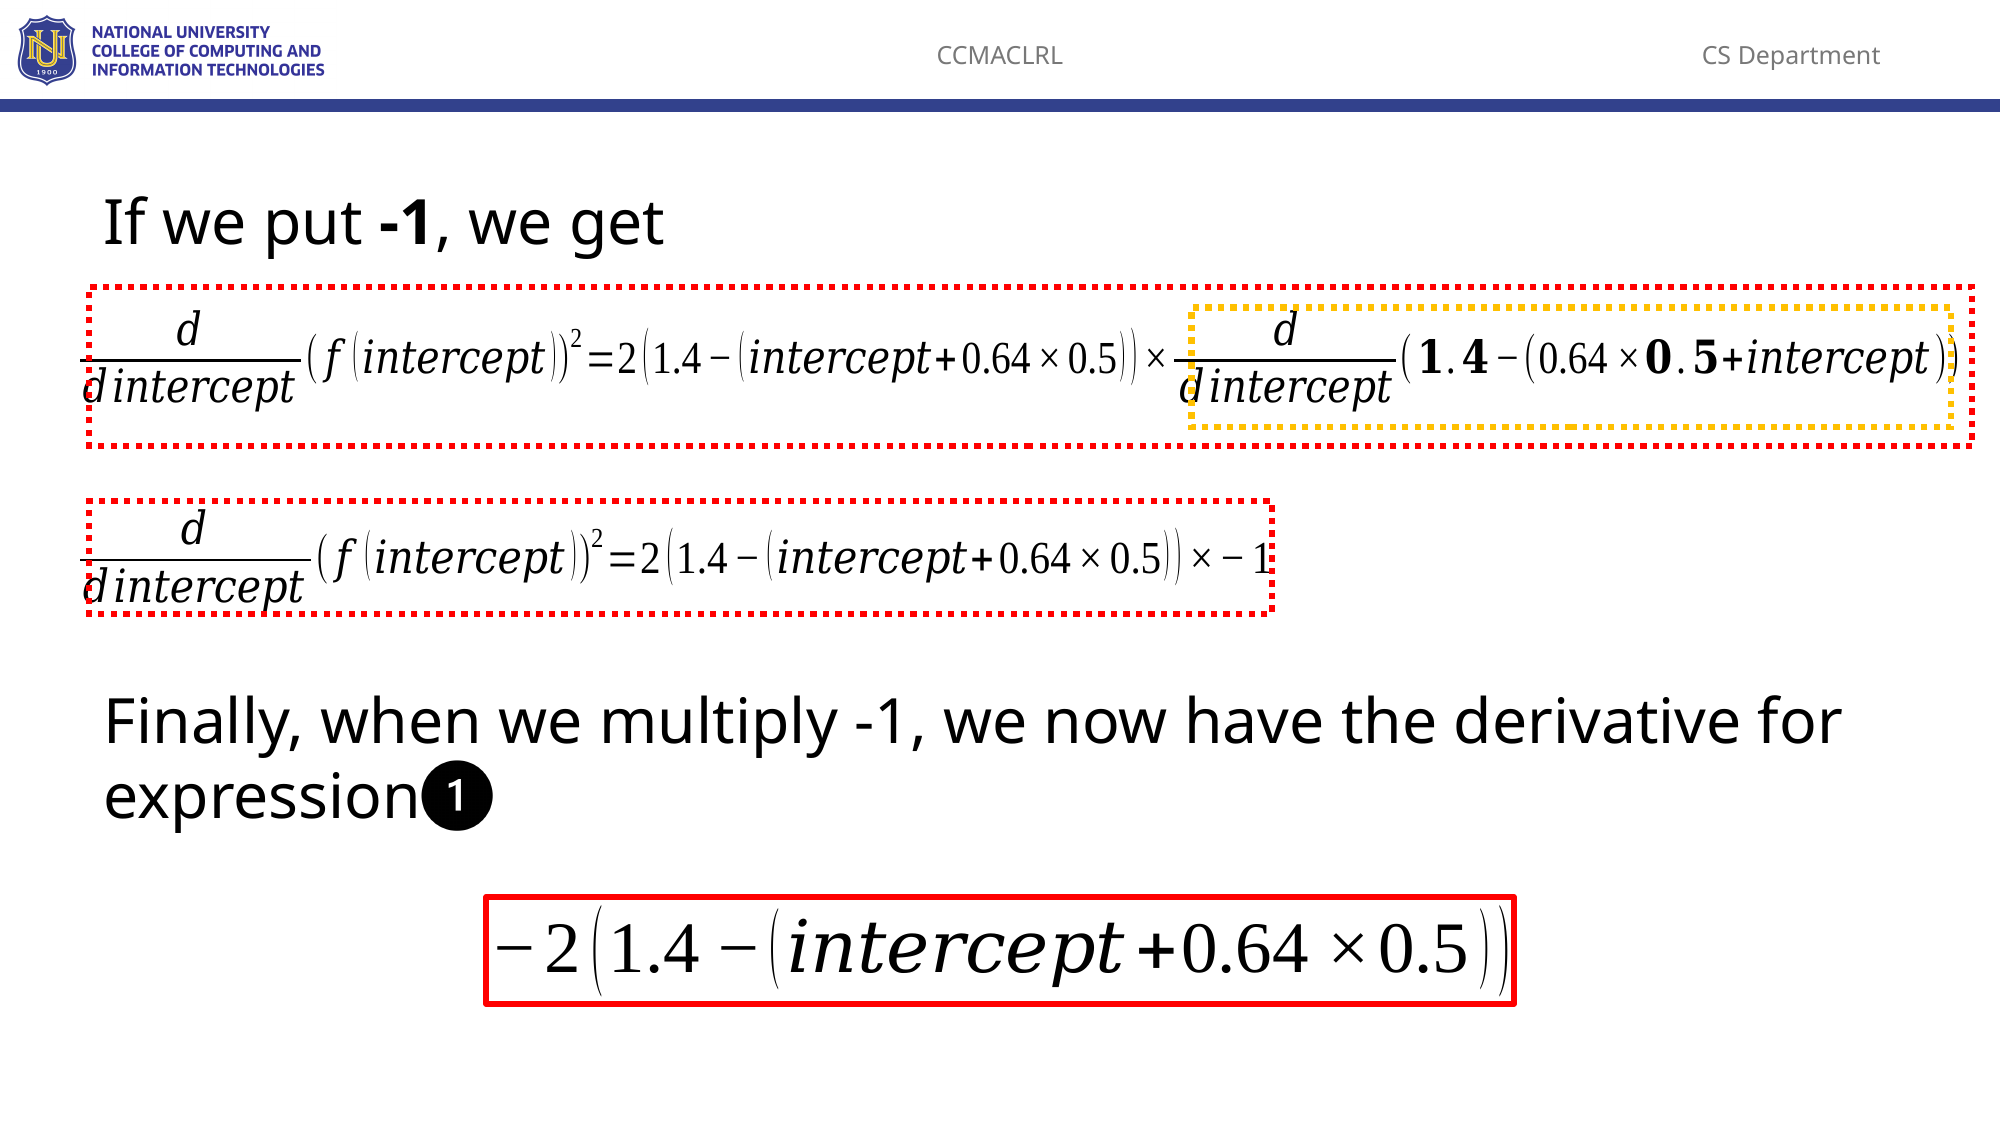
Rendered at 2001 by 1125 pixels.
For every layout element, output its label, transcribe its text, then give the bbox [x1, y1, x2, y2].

picture [0, 0, 337, 99]
text_box Finally, when we multiply -1, we now have the derivative for expression [89, 673, 1911, 839]
text_box [87, 286, 1974, 447]
text_box [88, 500, 1273, 615]
picture [412, 750, 502, 841]
text_box If we put -1, we get [89, 174, 699, 265]
